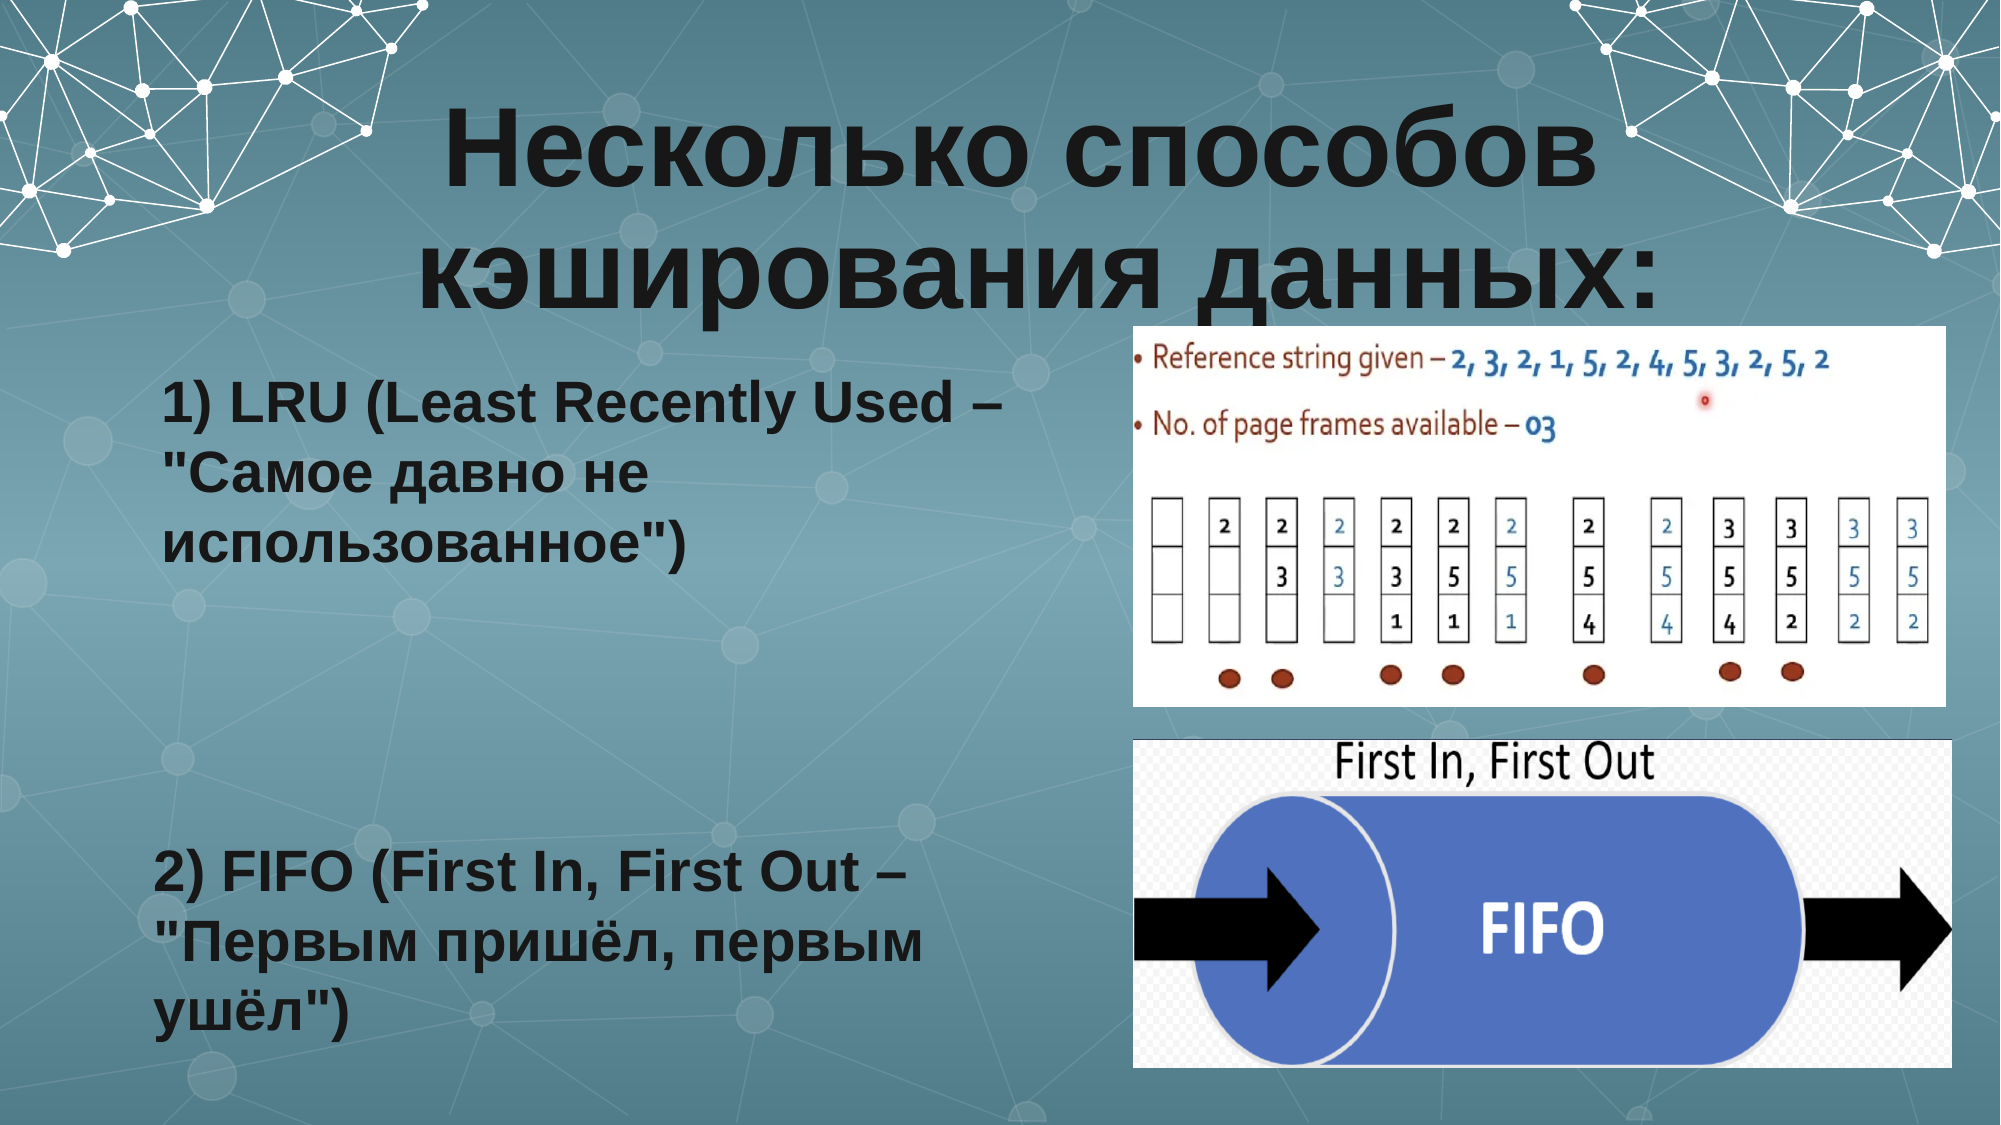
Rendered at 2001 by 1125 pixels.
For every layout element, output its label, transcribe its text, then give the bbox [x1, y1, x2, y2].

picture [1133, 326, 1946, 708]
text_box 1) LRU (Least Recently Used – "Самое давно не использованное") [146, 356, 1128, 642]
picture [1133, 739, 1952, 1068]
text_box 2) FIFO (First In, First Out – "Первым пришёл, первым ушёл") [139, 825, 1110, 1050]
list Несколько способов кэширования данных: [53, 151, 1952, 271]
